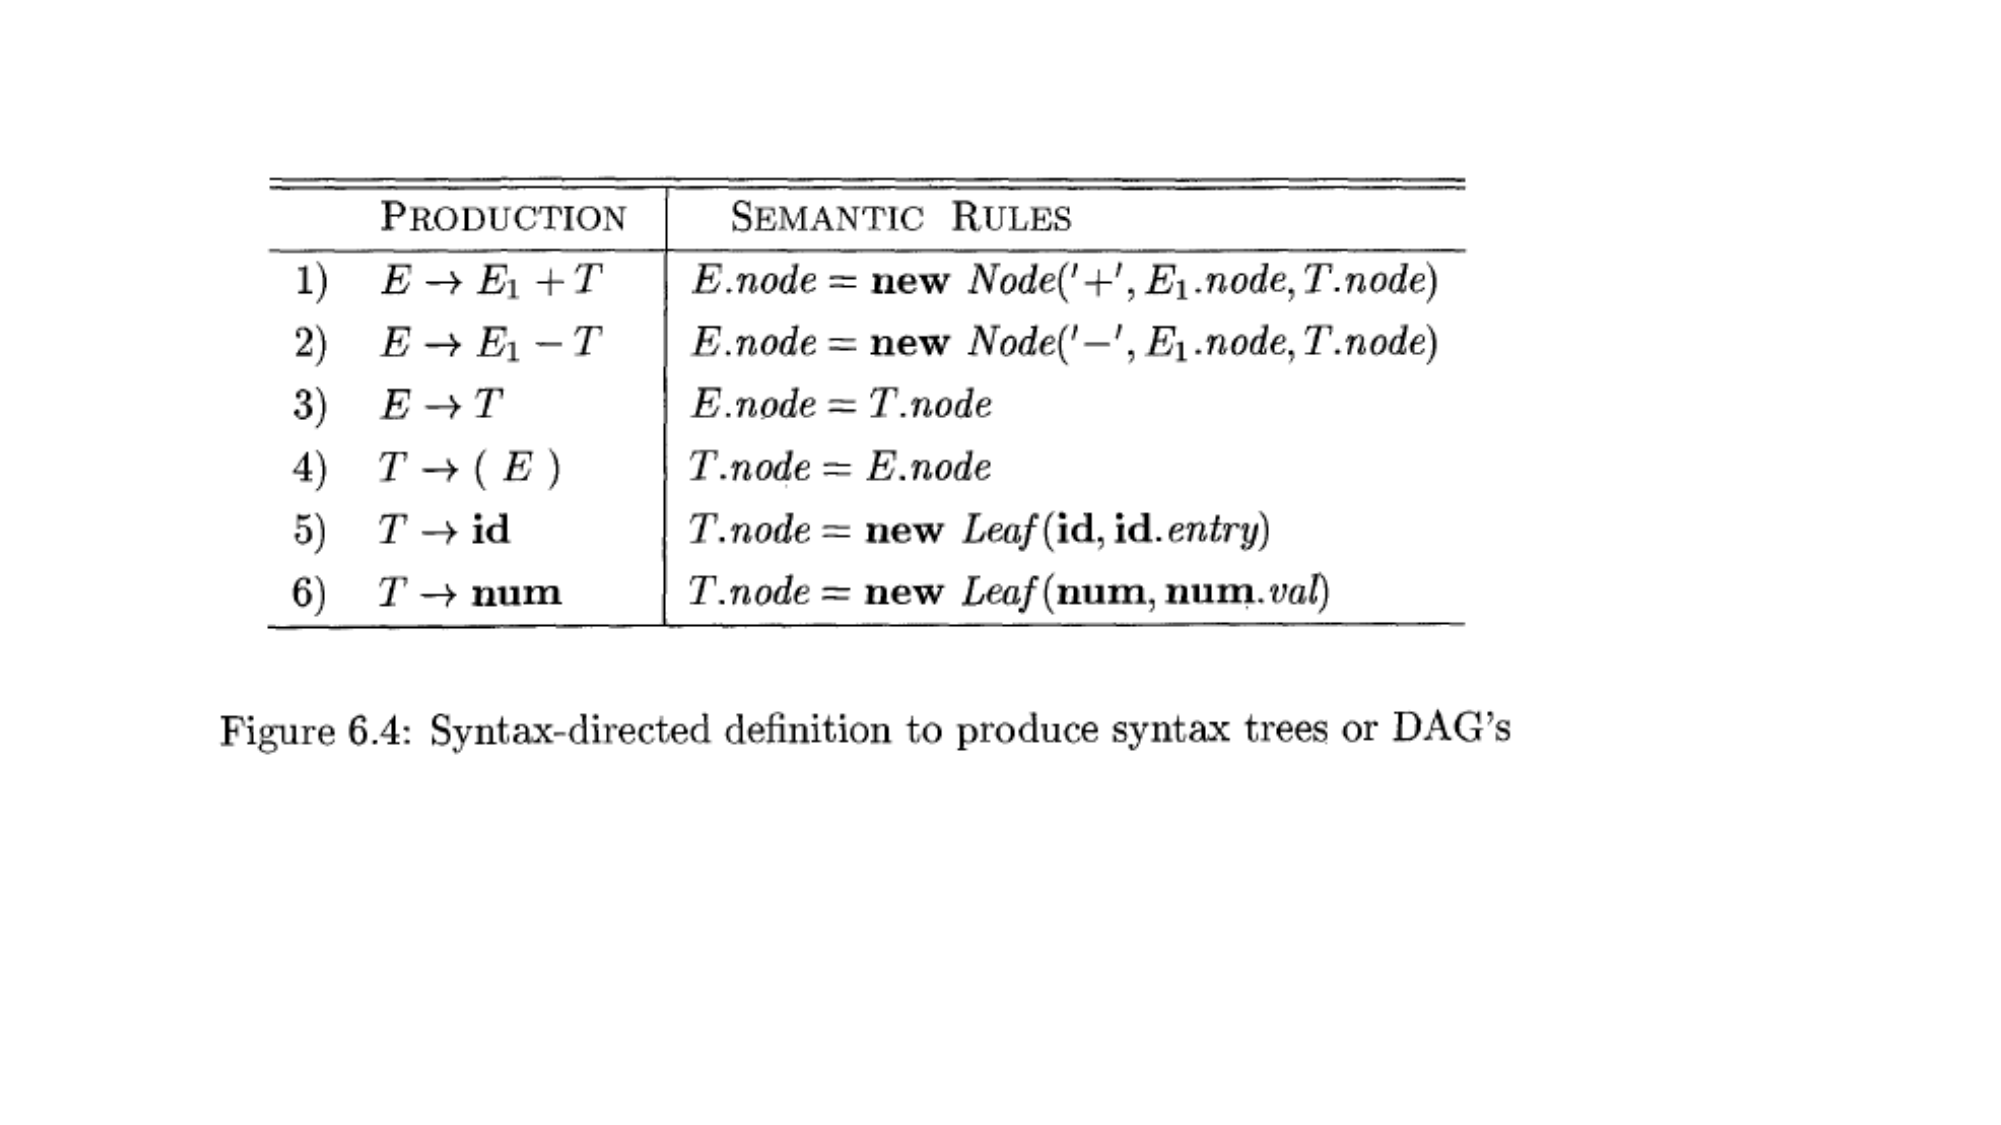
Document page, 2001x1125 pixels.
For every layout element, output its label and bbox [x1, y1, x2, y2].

picture [189, 148, 1549, 763]
